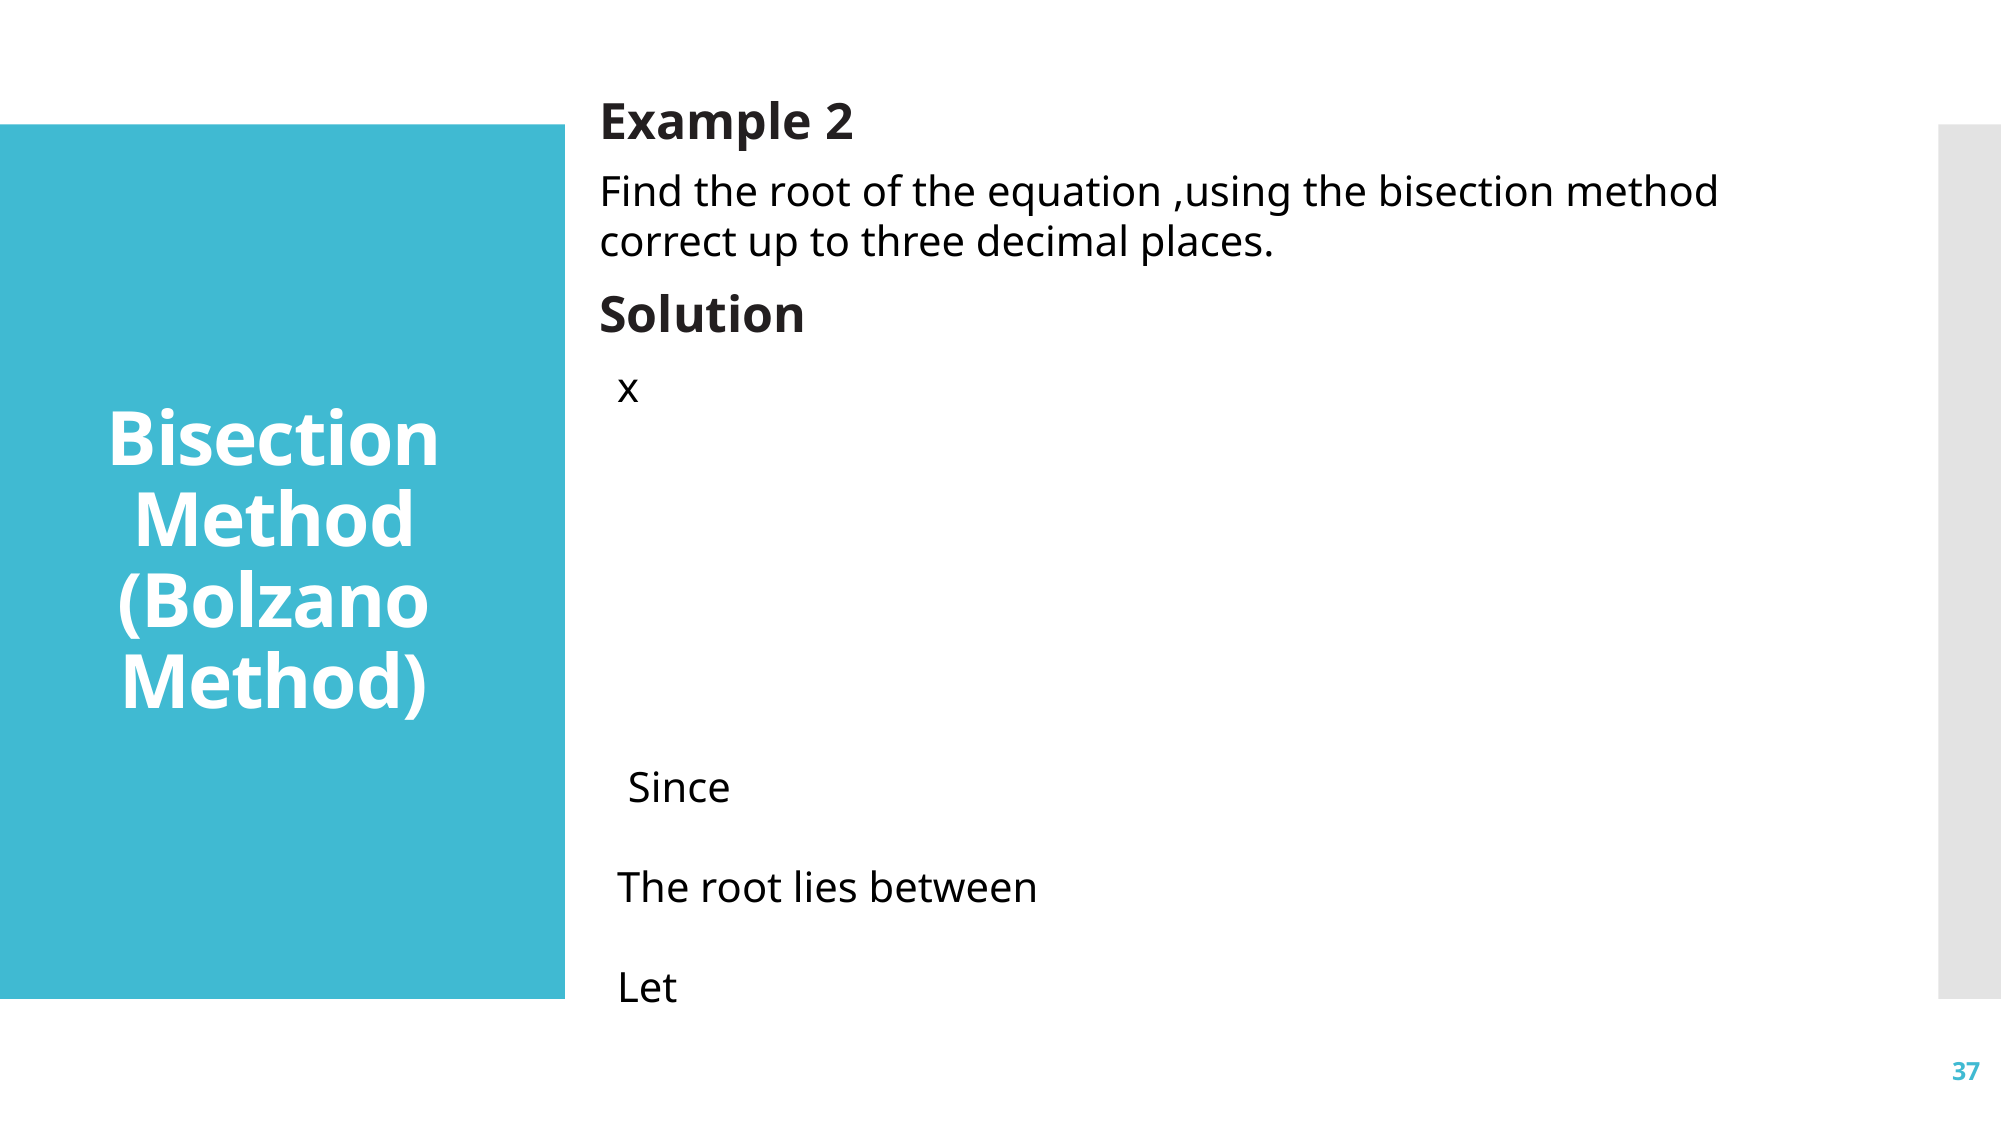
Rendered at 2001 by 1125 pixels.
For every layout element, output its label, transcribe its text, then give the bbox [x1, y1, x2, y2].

slide_number 37 [1744, 1042, 1996, 1103]
text_box Solution [584, 275, 1585, 350]
text_box Bisection Method (Bolzano Method) [31, 185, 516, 940]
text_box Example 2 [584, 82, 873, 157]
